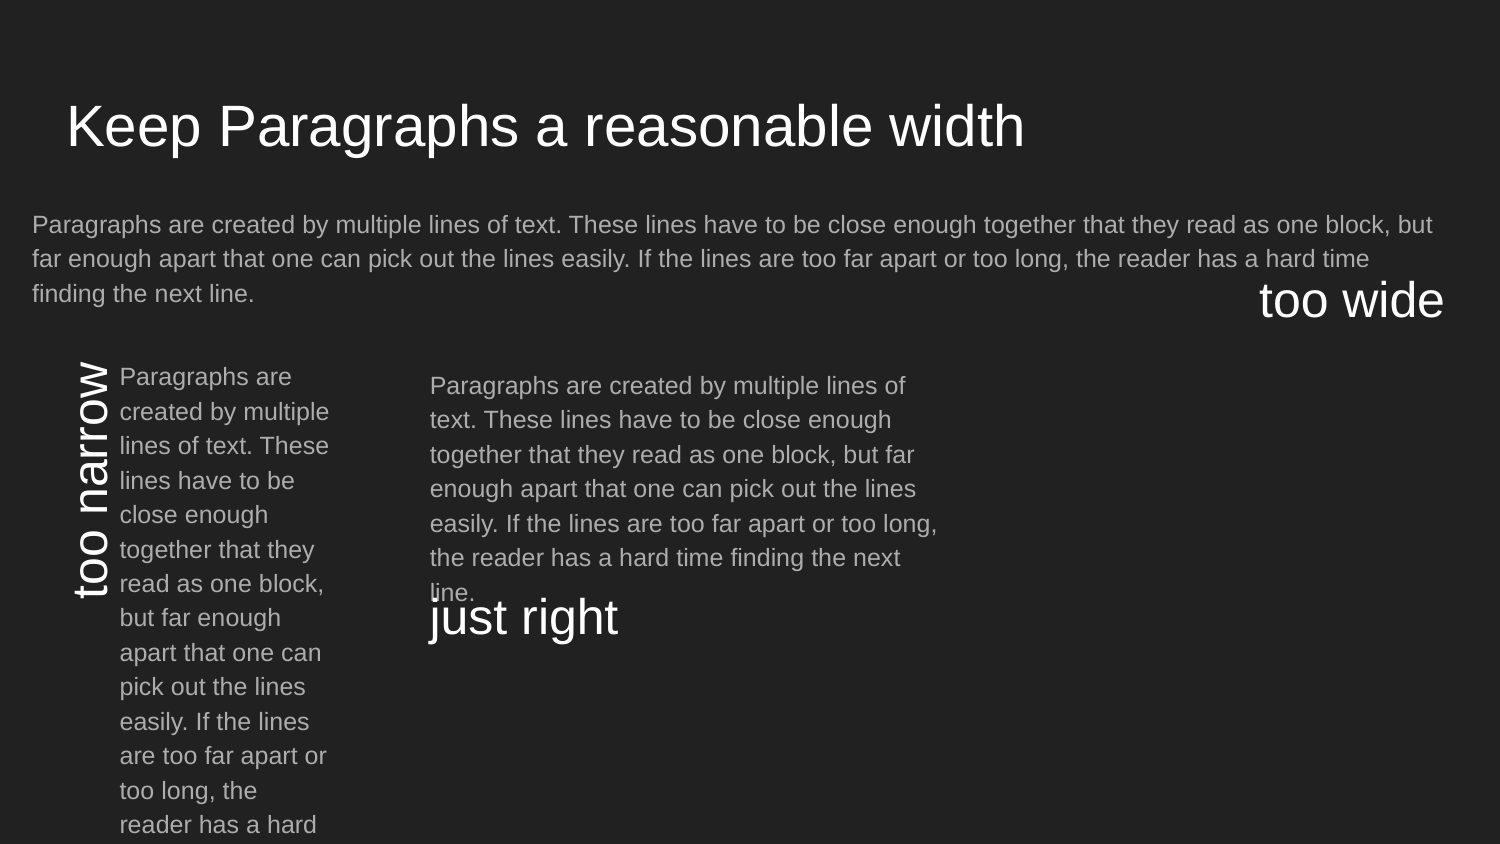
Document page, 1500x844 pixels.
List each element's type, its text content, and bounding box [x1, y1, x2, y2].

text_box too wide [1244, 252, 1500, 363]
text_box too narrow [42, 334, 152, 615]
text_box just right [414, 569, 695, 679]
list Paragraphs are created by multiple lines of text. These lines have to be close enough together that they read as one block, but far enough apart that one can pick out the lines easily. If the lines are too far apart or too long, the reader has a hard time finding the next line. [17, 189, 1469, 350]
title Keep Paragraphs a reasonable width [51, 72, 1449, 167]
list Paragraphs are created by multiple lines of text. These lines have to be close enough together that they read as one block, but far enough apart that one can pick out the lines easily. If the lines are too far apart or too long, the reader has a hard time finding the next line. [414, 349, 970, 614]
list Paragraphs are created by multiple lines of text. These lines have to be close enough together that they read as one block, but far enough apart that one can pick out the lines easily. If the lines are too far apart or too long, the reader has a hard time finding the next line. [152, 341, 348, 503]
